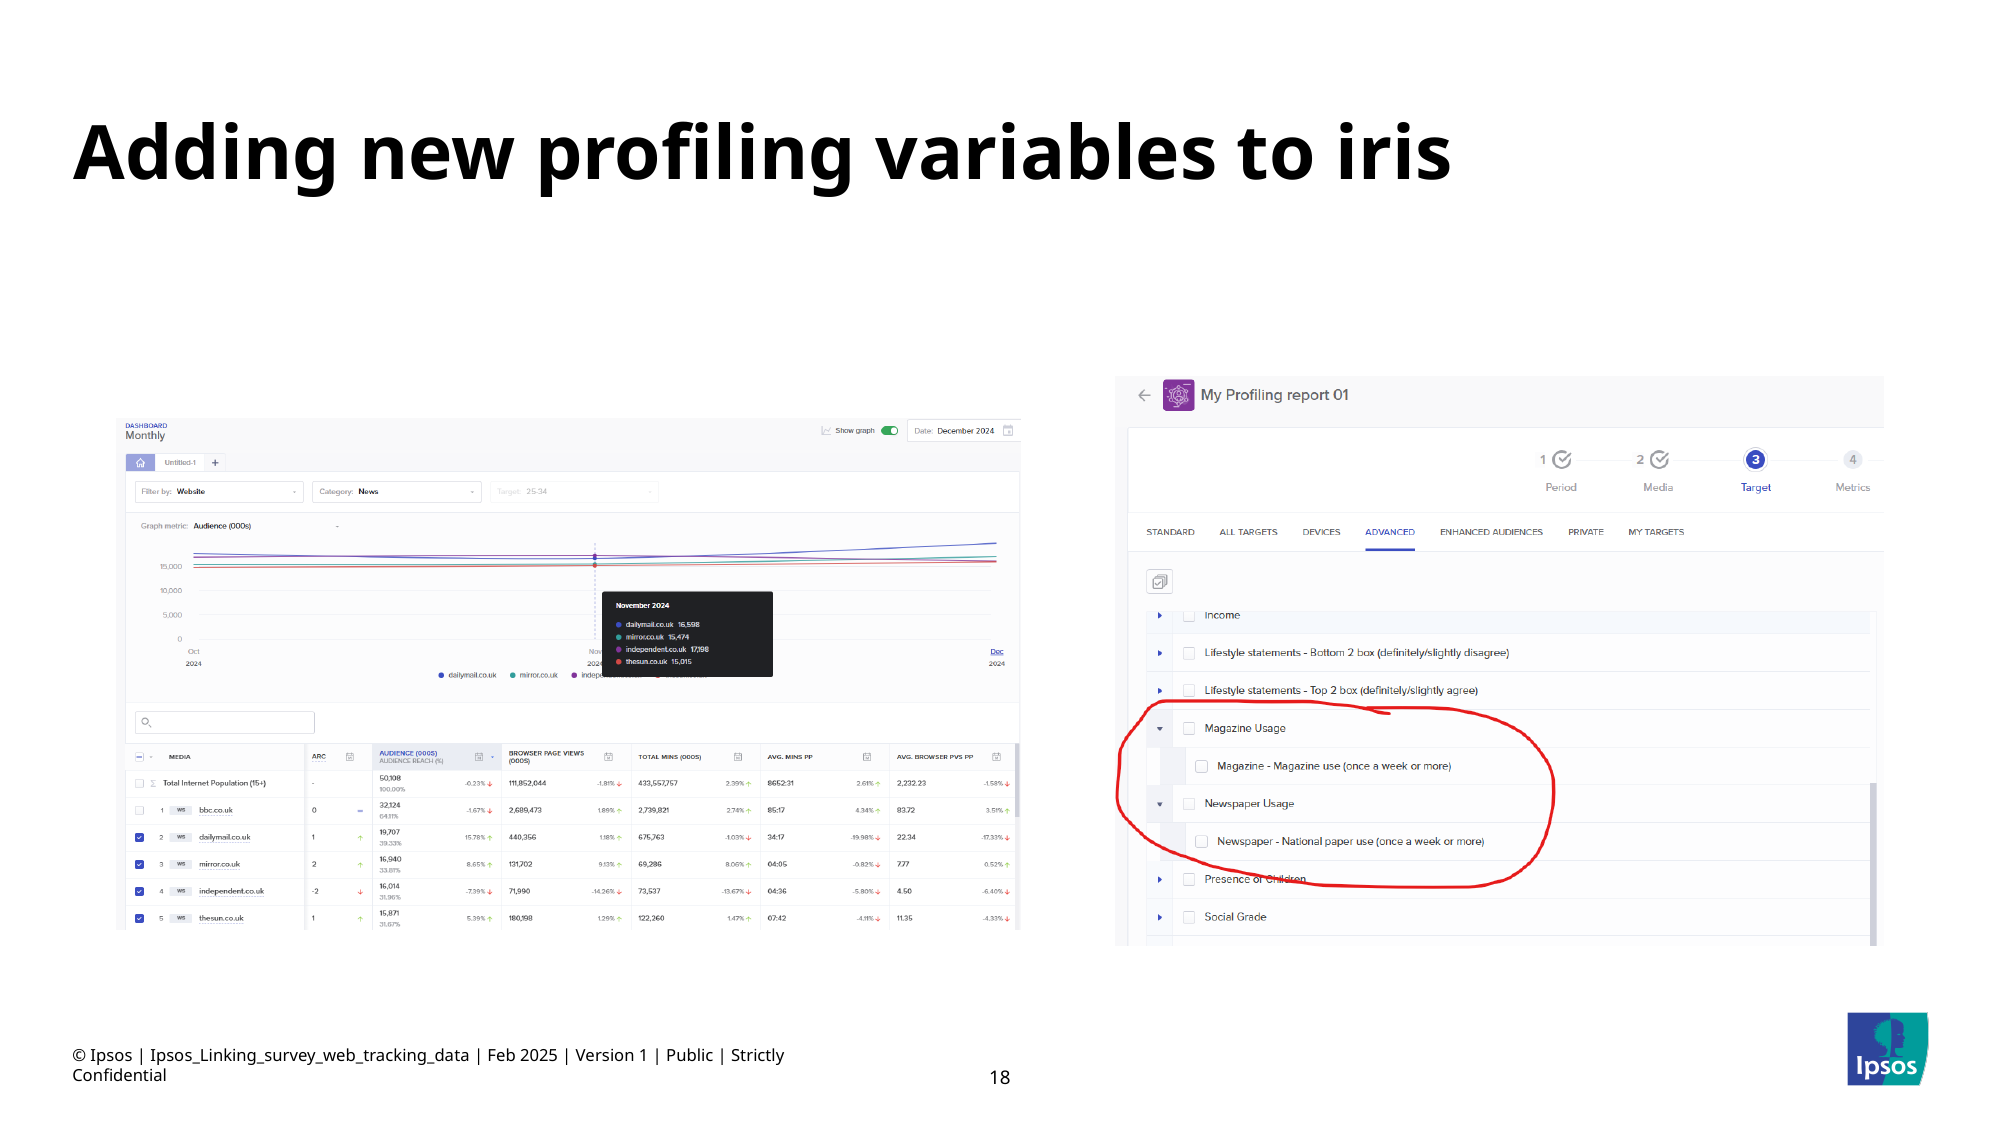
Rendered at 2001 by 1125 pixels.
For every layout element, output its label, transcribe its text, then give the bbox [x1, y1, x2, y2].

picture [1114, 376, 1884, 946]
title Adding new profiling variables to iris [73, 115, 1928, 233]
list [116, 418, 1021, 930]
picture [1847, 1012, 1929, 1086]
